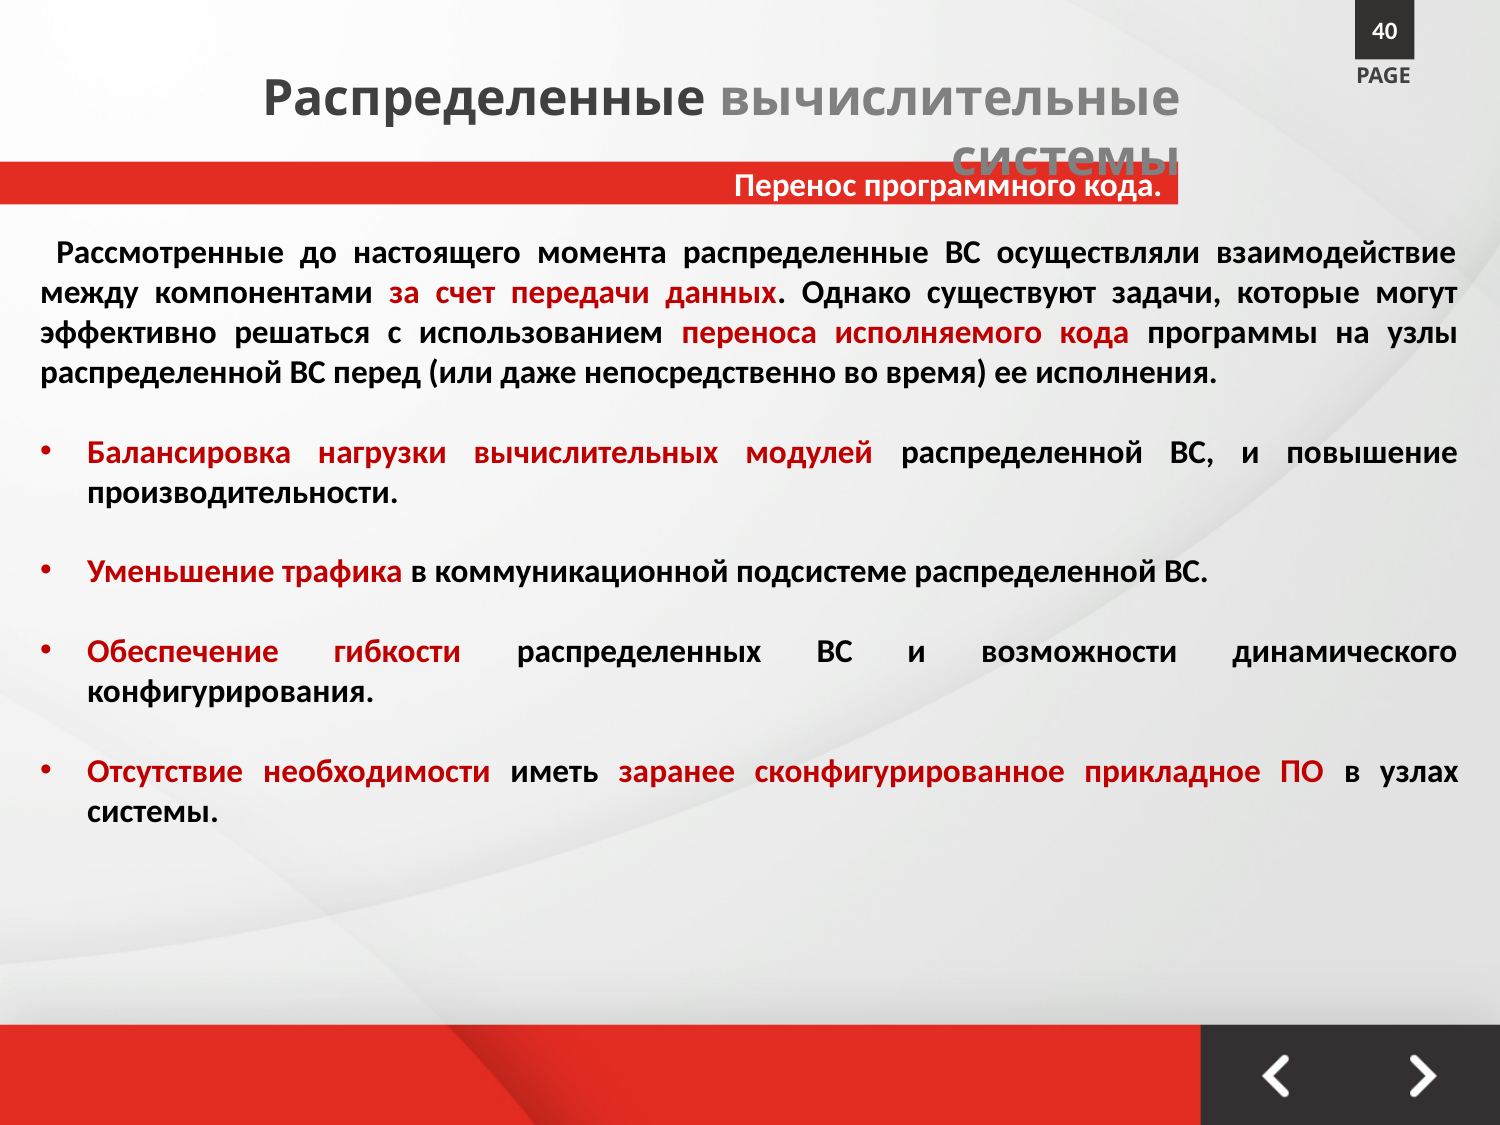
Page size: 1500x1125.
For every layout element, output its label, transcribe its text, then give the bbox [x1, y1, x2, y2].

text_box PAGE [1341, 54, 1426, 96]
text_box Распределенные вычислительные системы [22, 57, 1196, 193]
picture [0, 0, 1500, 1125]
subtitle Перенос программного кода. [0, 161, 1179, 205]
text_box 40 [1353, 0, 1417, 61]
text_box Рассмотренные до настоящего момента распределенные ВС осуществляли взаимодействие между компонентами за счет передачи данных. Однако существуют задачи, которые могут эффективно решаться с использованием переноса исполняемого кода программы на узлы распределенной ВС перед (или даже непосредственно во время) ее исполнения. Балансировка нагрузки вычислительных модулей распределенной ВС, и повышение производительности. Уменьшение трафика в коммуникационной подсистеме распределенной ВС. Обеспечение гибкости распределенных ВС и возможности динамического конфигурирования. Отсутствие необходимости иметь заранее сконфигурированное прикладное ПО в узлах системы. [25, 222, 1474, 837]
